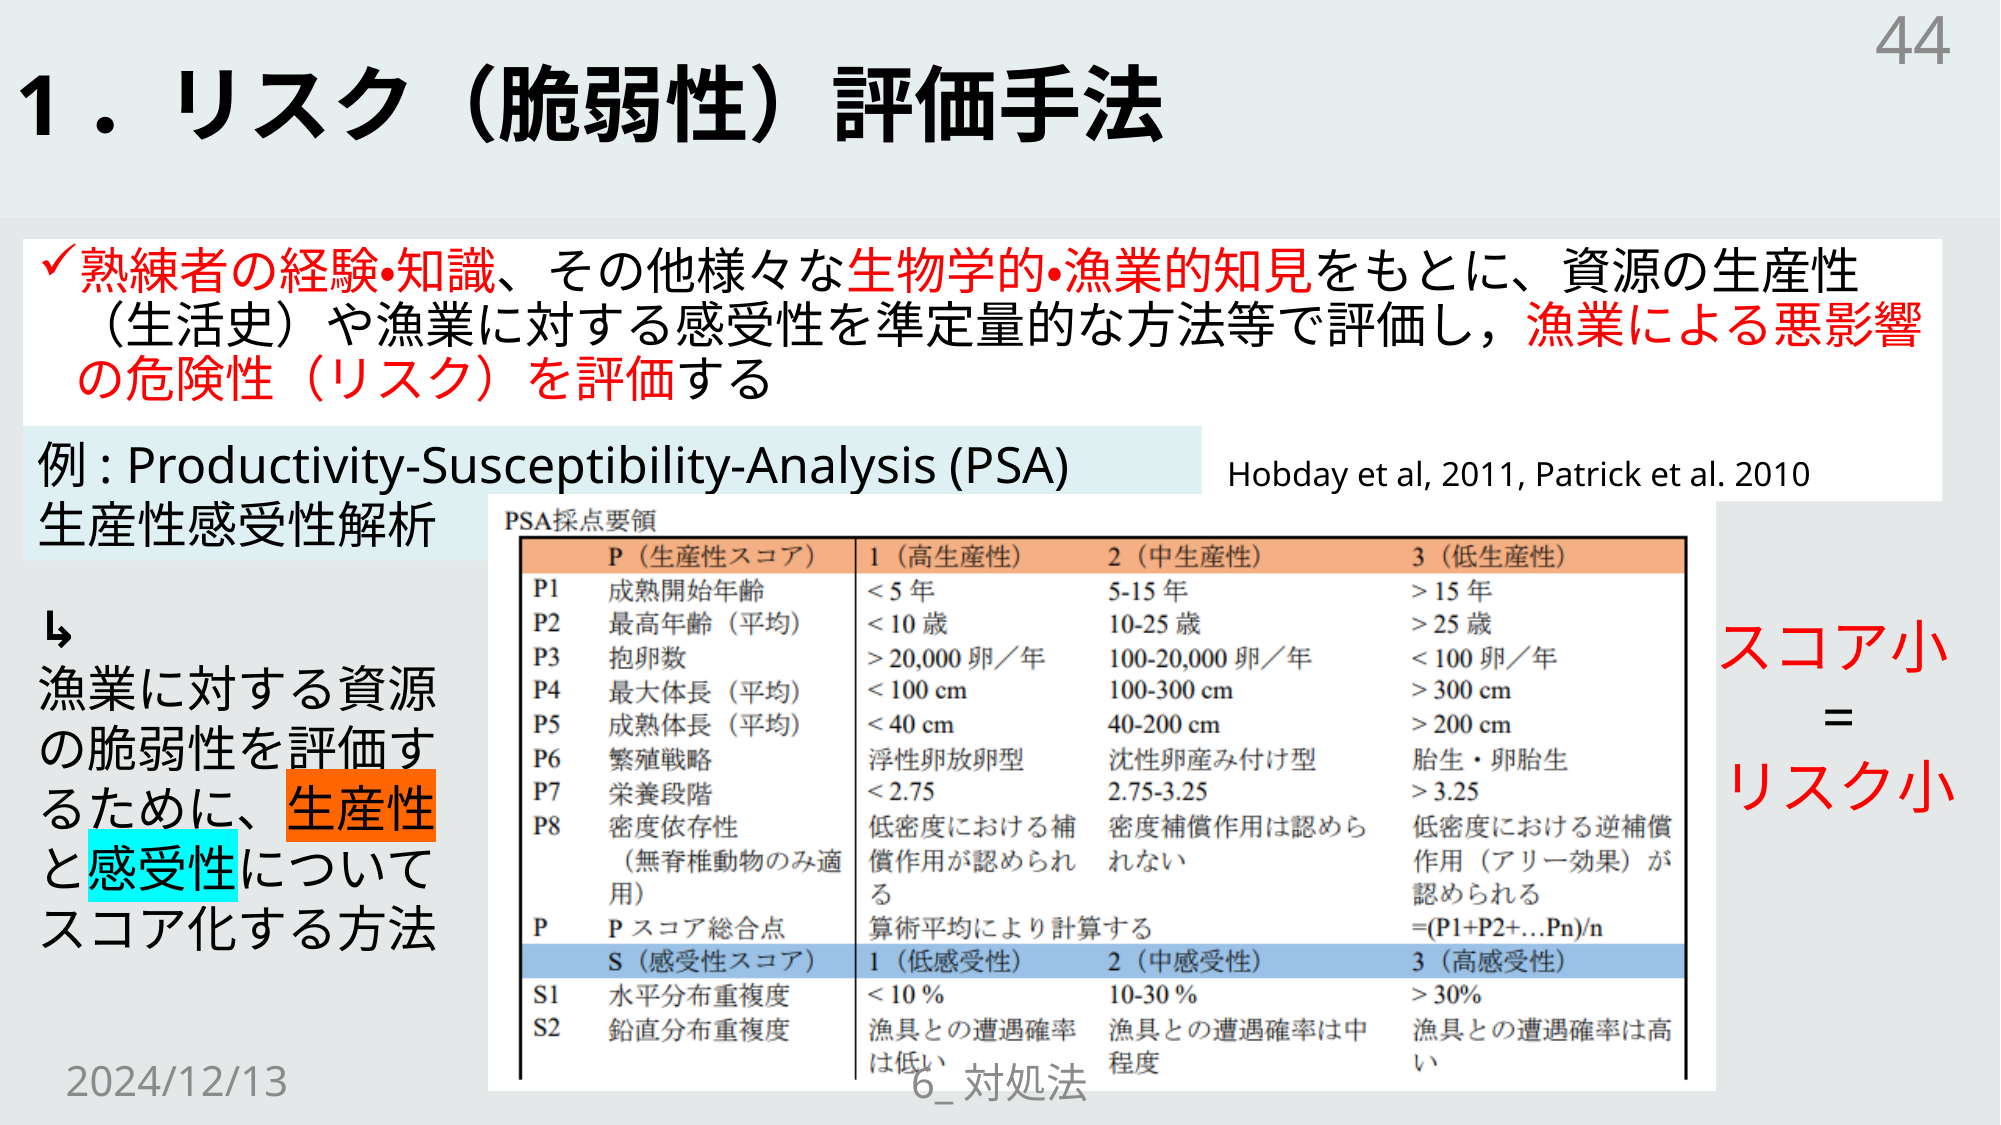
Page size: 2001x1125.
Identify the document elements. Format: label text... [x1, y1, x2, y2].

picture [488, 494, 1716, 1091]
slide_number 44 [1517, 12, 1968, 73]
text_box Hobday et al, 2011, Patrick et al. 2010 [1212, 446, 1943, 501]
text_box 熟練者の経験・知識、その他様々な生物学的・漁業的知見をもとに、資源の生産性（生活史）や漁業に対する感受性を準定量的な方法等で評価し，漁業による悪影響の危険性（リスク）を評価する [23, 239, 1943, 494]
text_box スコア小= リスク小 [1716, 602, 1977, 828]
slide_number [50, 1049, 501, 1110]
text_box 例: Productivity-Susceptibility-Analysis (PSA) 生産性感受性解析 [22, 425, 1202, 561]
text_box ↳ 漁業に対する資源の脆弱性を評価するために、生産性と感受性についてスコア化する方法 [23, 589, 478, 965]
title 1．リスク（脆弱性）評価手法 [0, 0, 2000, 218]
footer 6_対処法 [662, 1091, 1338, 1112]
